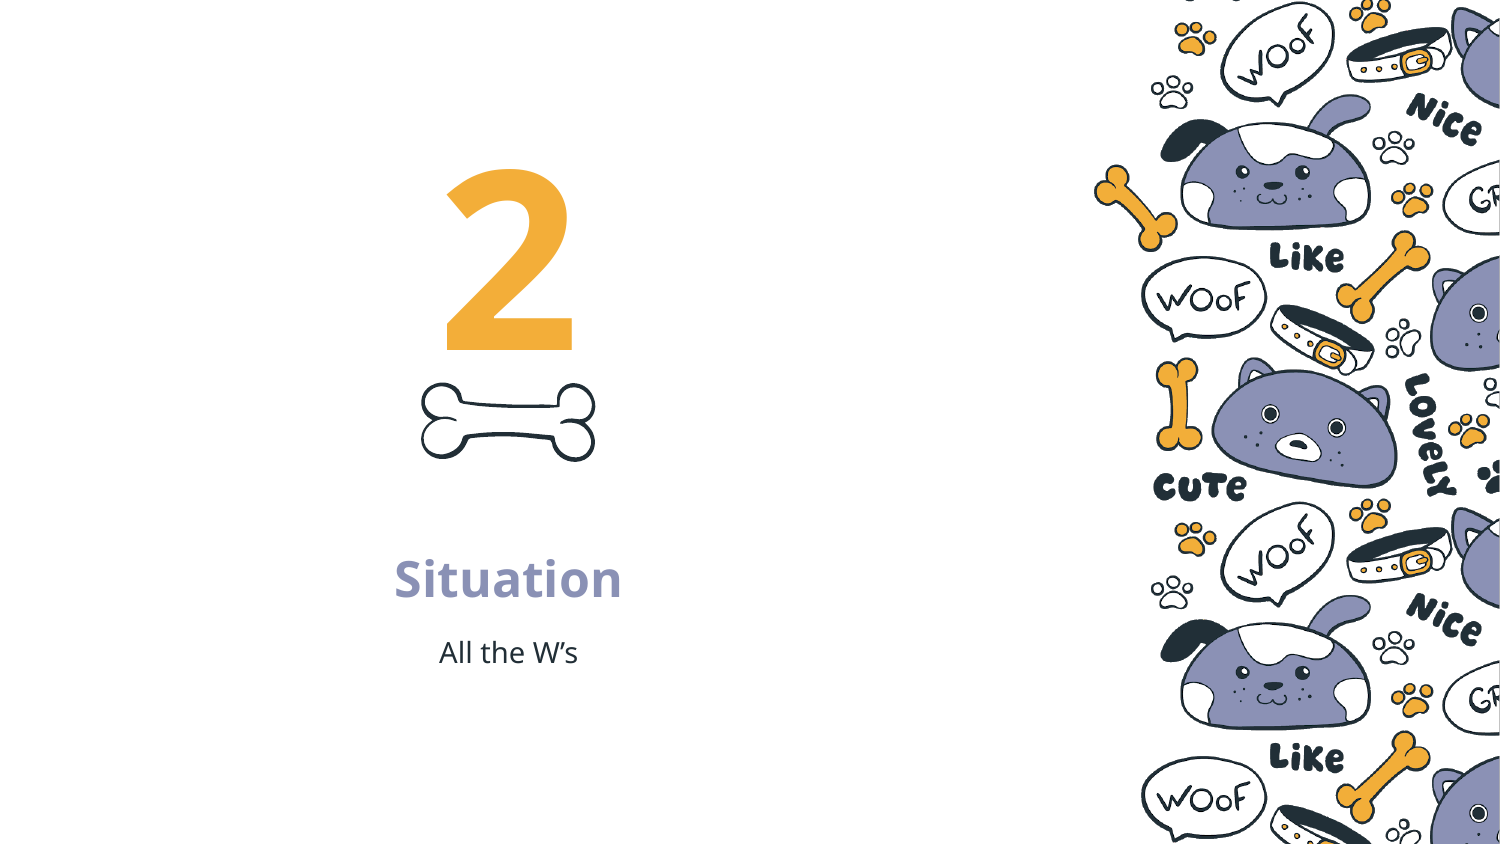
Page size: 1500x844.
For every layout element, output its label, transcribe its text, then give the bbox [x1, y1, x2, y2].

subtitle All the W’s [285, 619, 732, 718]
picture [1087, 0, 1500, 844]
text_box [393, 307, 624, 537]
title Situation [339, 510, 679, 619]
title 2 [377, 148, 641, 352]
